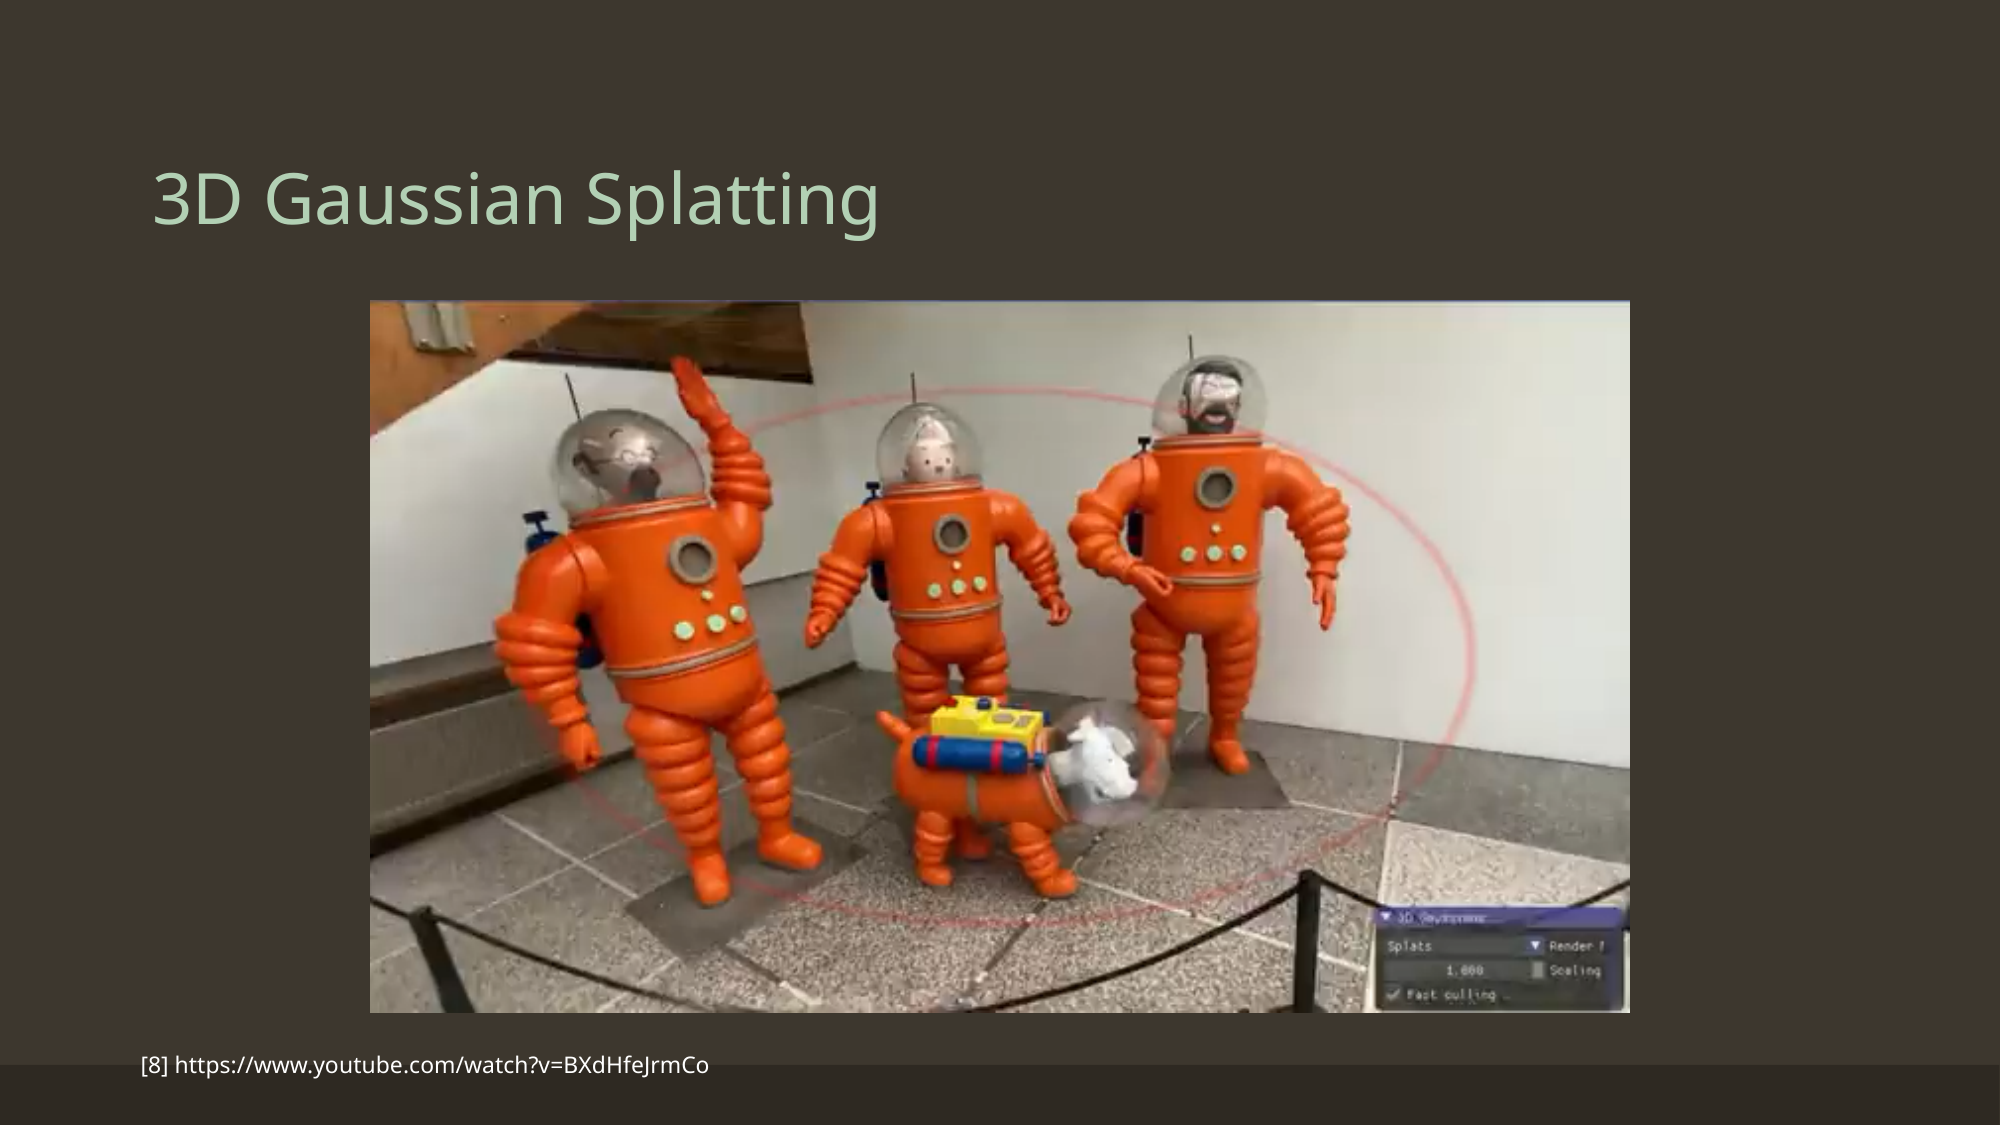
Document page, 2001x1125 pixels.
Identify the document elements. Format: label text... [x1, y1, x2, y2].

text_box [8] https://www.youtube.com/watch?v=BXdHfeJrmCo [125, 1043, 1926, 1086]
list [369, 299, 1631, 1014]
title 3D Gaussian Splatting [137, 59, 1863, 248]
